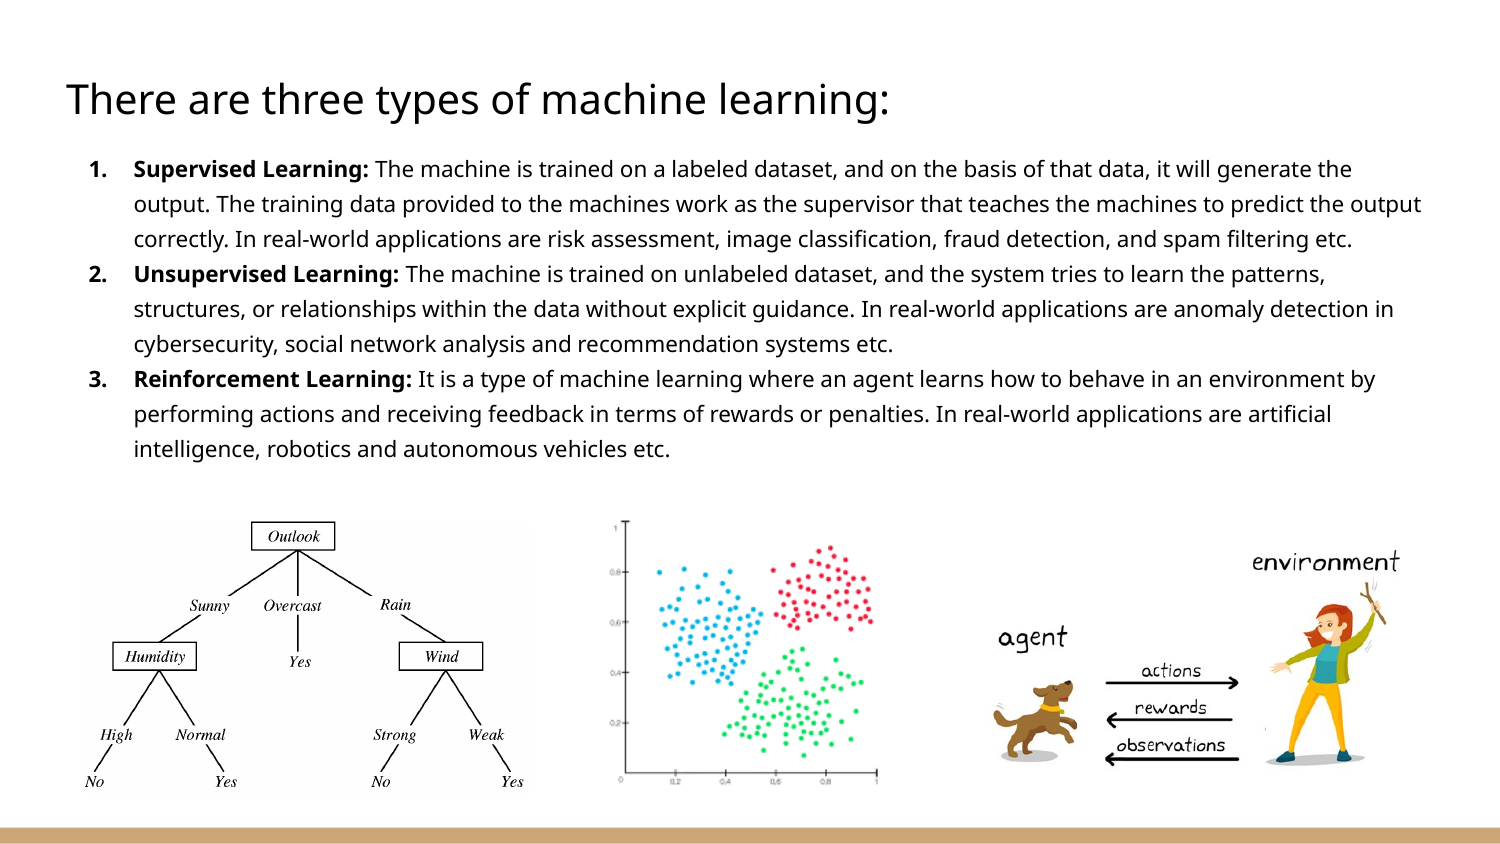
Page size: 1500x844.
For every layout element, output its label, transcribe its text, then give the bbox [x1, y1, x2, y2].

picture [592, 507, 908, 808]
picture [82, 521, 530, 794]
list There are three types of machine learning: Supervised Learning: The machine is trained on a labeled dataset, and on the basis of that data, it will generate the output. The training data provided to the machines work as the supervisor that teaches the machines to predict the output correctly. In real-world applications are risk assessment, image classification, fraud detection, and spam filtering etc. Unsupervised Learning: The machine is trained on unlabeled dataset, and the system tries to learn the patterns, structures, or relationships within the data without explicit guidance. In real-world applications are anomaly detection in cybersecurity, social network analysis and recommendation systems etc. Reinforcement Learning: It is a type of machine learning where an agent learns how to behave in an environment by performing actions and receiving feedback in terms of rewards or penalties. In real-world applications are artificial intelligence, robotics and autonomous vehicles etc. [51, 47, 1449, 509]
picture [970, 542, 1427, 773]
